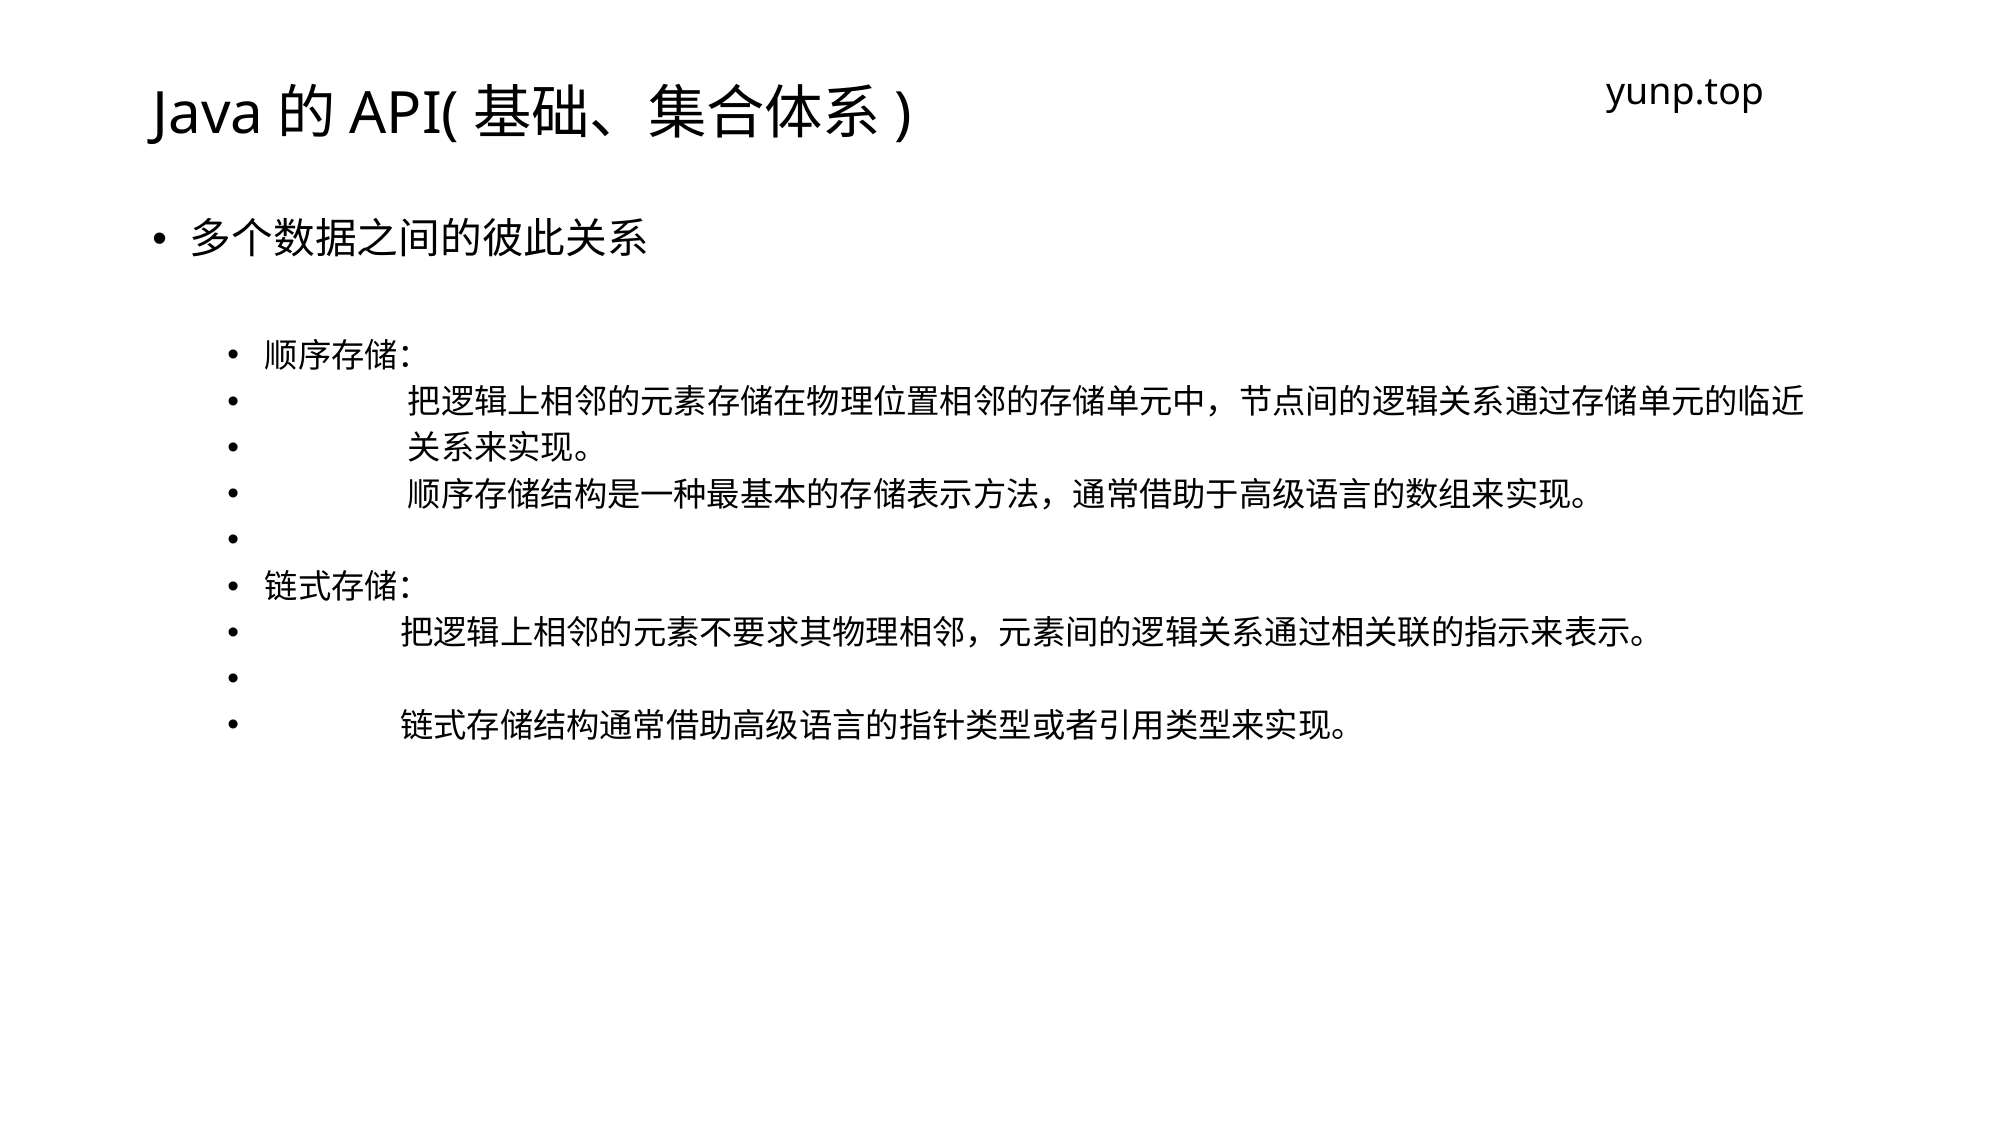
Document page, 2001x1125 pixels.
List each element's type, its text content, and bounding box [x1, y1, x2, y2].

list 多个数据之间的彼此关系 顺序存储： 把逻辑上相邻的元素存储在物理位置相邻的存储单元中，节点间的逻辑关系通过存储单元的临近 关系来实现。 顺序存储结构是一种最基本的存储表示方法，通常借助于高级语言的数组来实现。 链式存储： 把逻辑上相邻的元素不要求其物理相邻，元素间的逻辑关系通过相关联的指示来表示。 链式存储结构通常借助高级语言的指针类型或者引用类型来实现。 [137, 210, 1863, 1066]
text_box yunp.top [1591, 59, 1844, 120]
title Java的API(基础、集合体系) [137, 59, 1592, 171]
